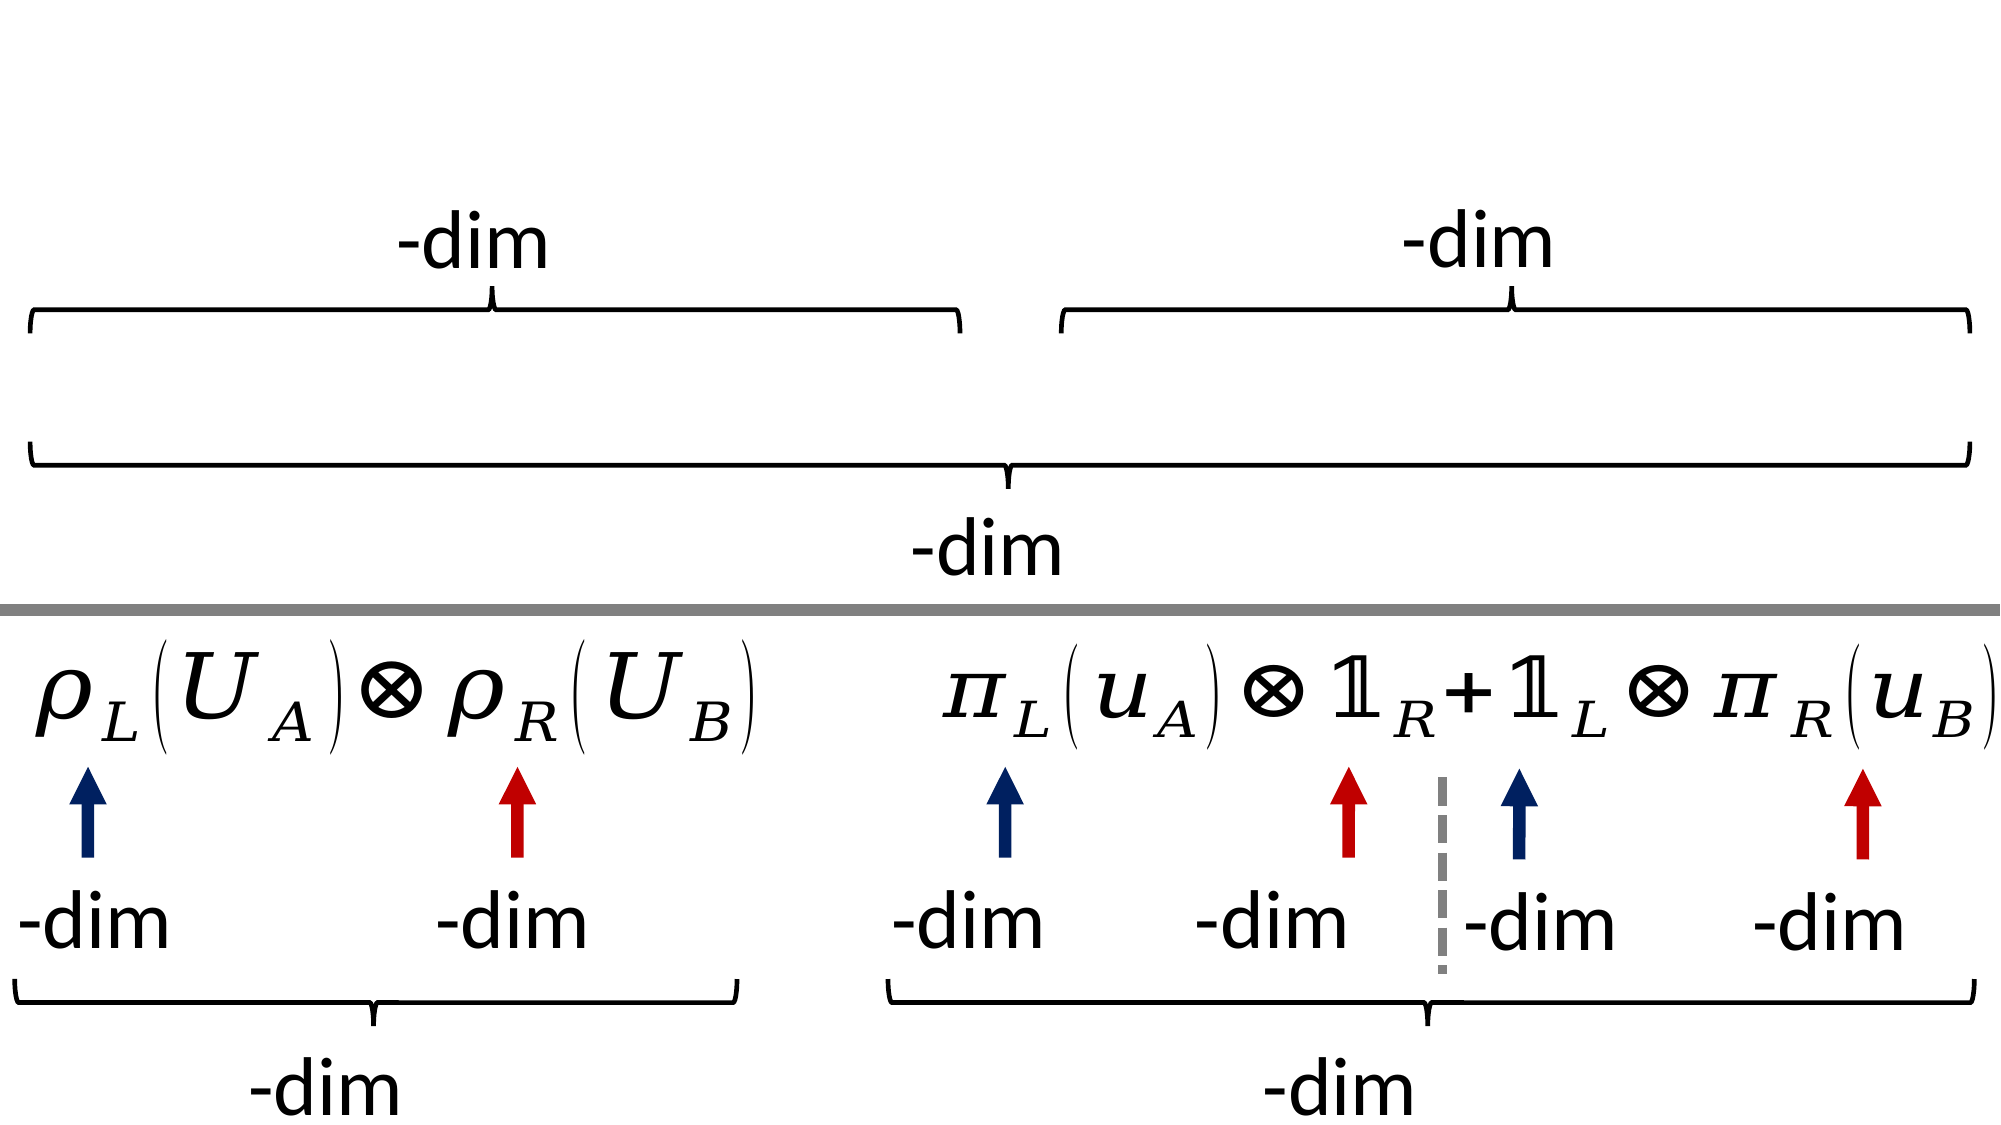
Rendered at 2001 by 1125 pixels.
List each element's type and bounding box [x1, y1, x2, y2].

text_box [1061, 176, 1970, 334]
text_box [30, 177, 960, 334]
text_box [14, 978, 1975, 1125]
text_box [2, 766, 2000, 976]
text_box [30, 441, 1970, 601]
